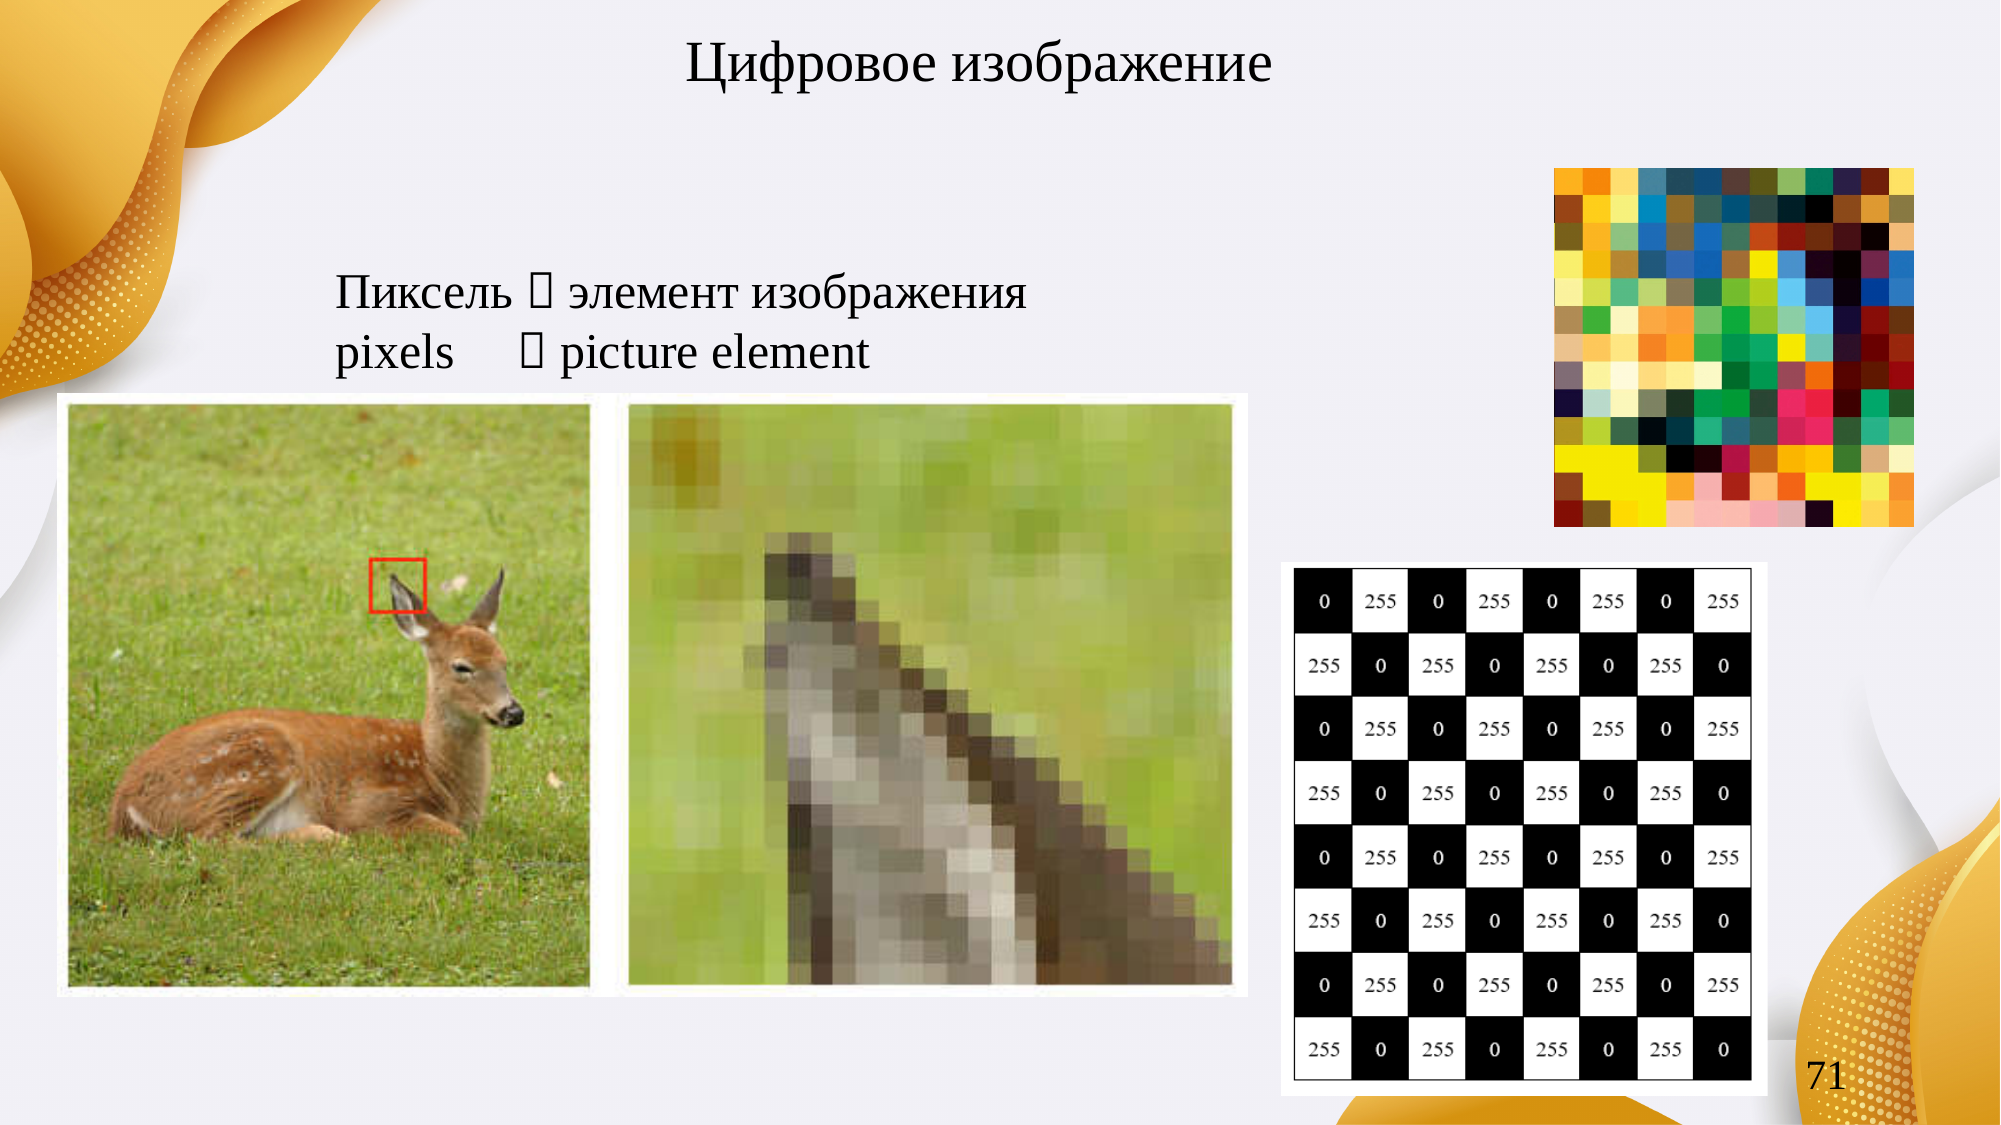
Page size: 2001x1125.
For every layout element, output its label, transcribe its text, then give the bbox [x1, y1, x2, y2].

picture [0, 0, 2000, 1125]
title Цифровое изображение [116, 13, 1842, 112]
text_box Пиксель  элемент изображения pixels  picture element [320, 250, 1142, 386]
slide_number 71 [1412, 1042, 1863, 1103]
